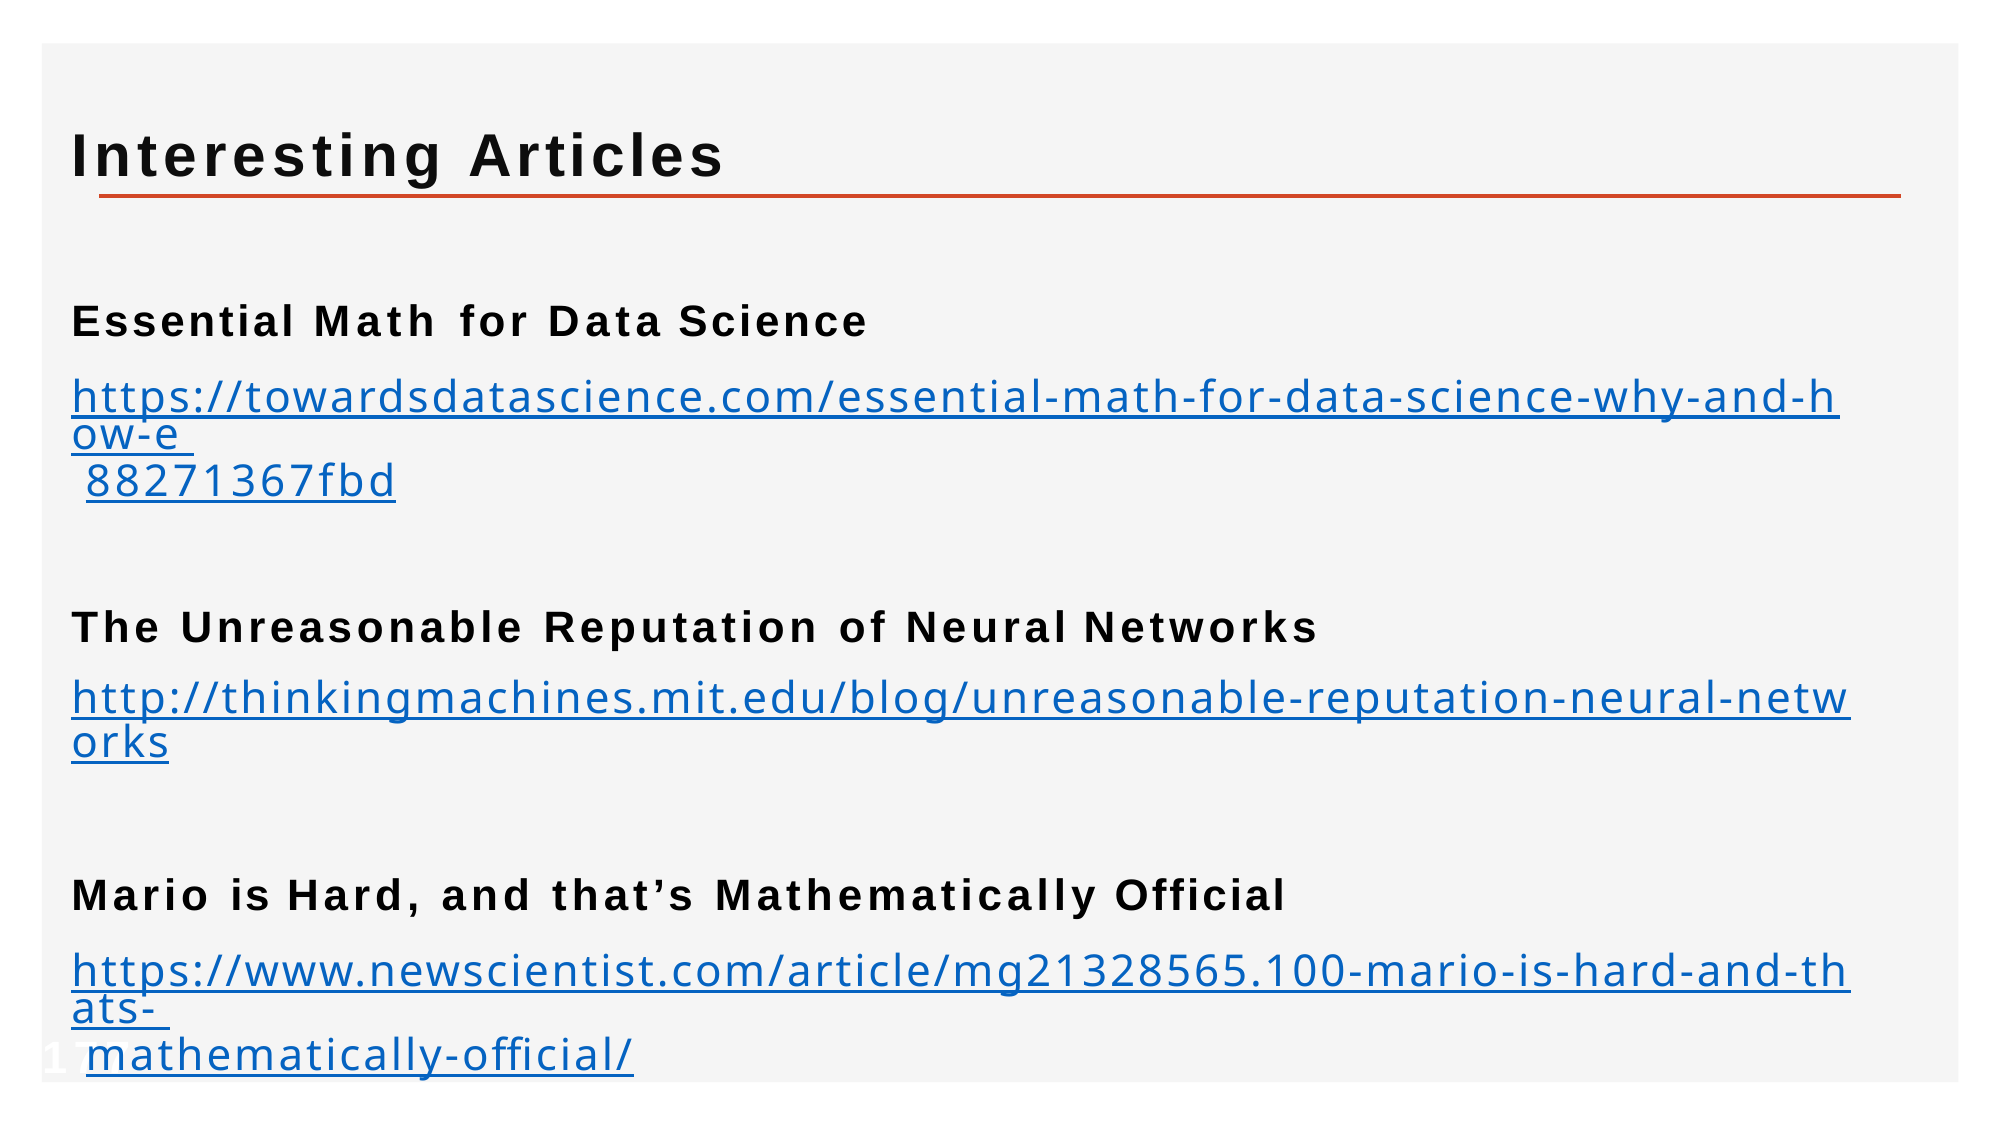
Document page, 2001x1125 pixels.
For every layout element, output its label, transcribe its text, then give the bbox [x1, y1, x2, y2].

text_box Essential Math for Data Science https://towardsdatascience.com/essential-math-for-data-science-why-and-how-e 88271367fbd The Unreasonable Reputation of Neural Networks http://thinkingmachines.mit.edu/blog/unreasonable-reputation-neural-networks Mario is Hard, and that’s Mathematically Official https://www.newscientist.com/article/mg21328565.100-mario-is-hard-and-thats- mathematically-official/ [68, 271, 1872, 962]
text_box 177 [36, 1028, 142, 1083]
title Interesting Articles [68, 0, 734, 189]
